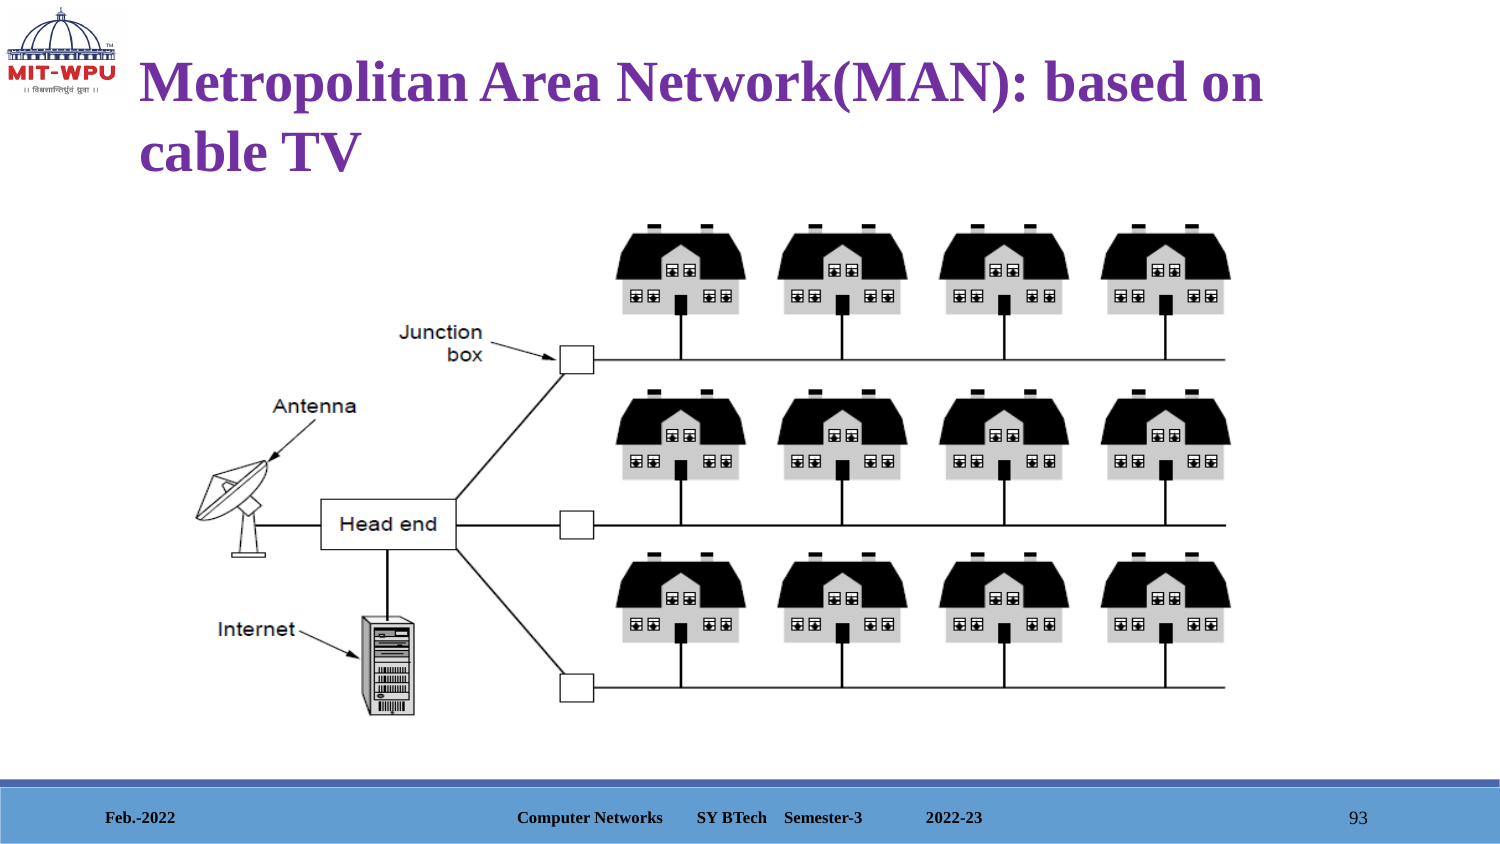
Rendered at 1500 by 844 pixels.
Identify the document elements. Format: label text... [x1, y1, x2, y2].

picture [6, 7, 129, 95]
picture [188, 207, 1246, 739]
footer Computer Networks SY BTech Semester-3 2022-23 [453, 794, 1047, 840]
slide_number ‹#› [1218, 794, 1380, 840]
slide_number Feb.-2022 [93, 794, 432, 840]
text_box Metropolitan Area Network(MAN): based on cable TV [128, 37, 1383, 178]
